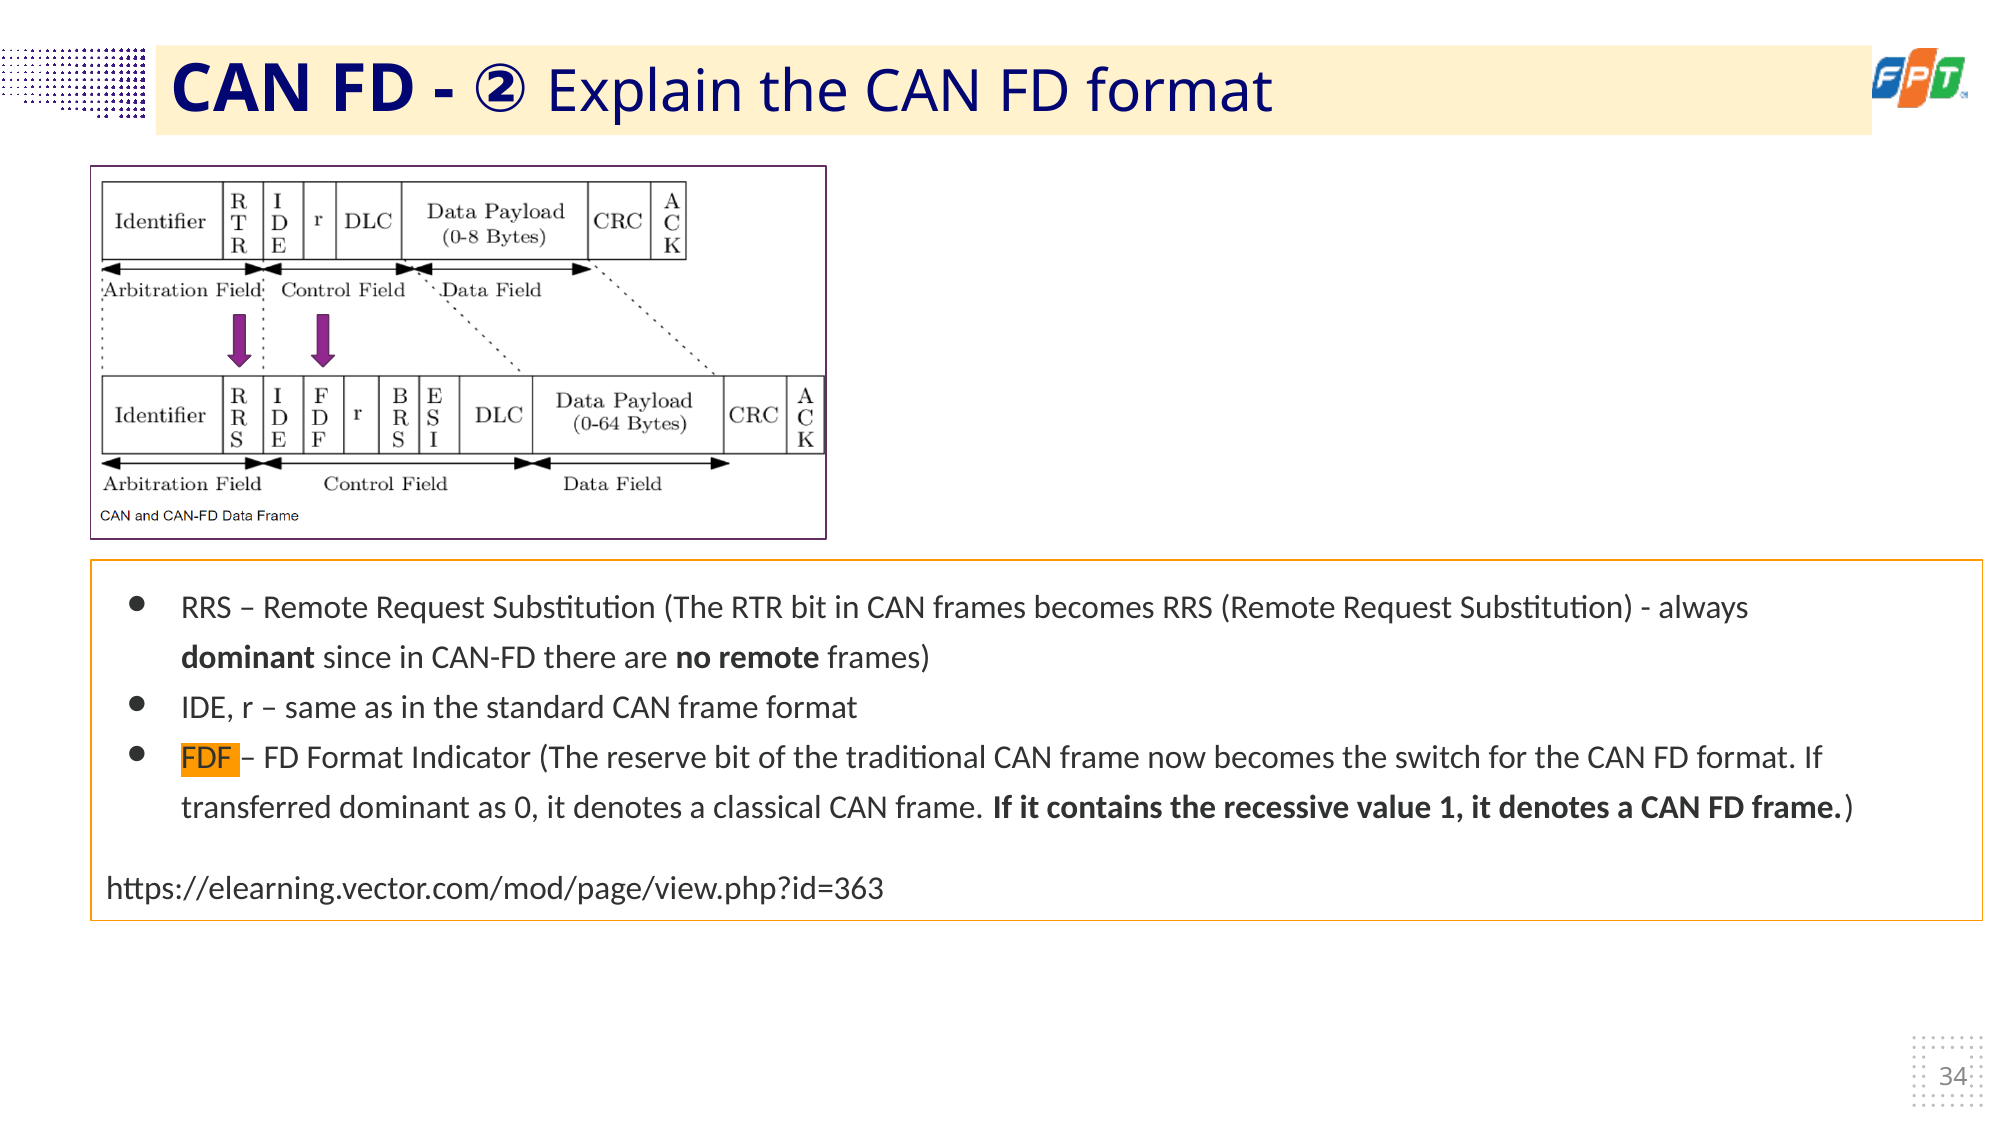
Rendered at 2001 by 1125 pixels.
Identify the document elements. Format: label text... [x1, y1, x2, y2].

text_box RRS – Remote Request Substitution (The RTR bit in CAN frames becomes RRS (Remote Request Substitution) - always dominant since in CAN-FD there are no remote frames) IDE, r – same as in the standard CAN frame format FDF – FD Format Indicator (The reserve bit of the traditional CAN frame now becomes the switch for the CAN FD format. If transferred dominant as 0, it denotes a classical CAN frame. If it contains the recessive value 1, it denotes a CAN FD frame.) https://elearning.vector.com/mod/page/view.php?id=363 [91, 560, 1983, 921]
slide_number 34 [1898, 1047, 1983, 1108]
picture [91, 166, 826, 539]
picture [1872, 48, 1968, 111]
title CAN FD - ② Explain the CAN FD format [155, 45, 1872, 136]
